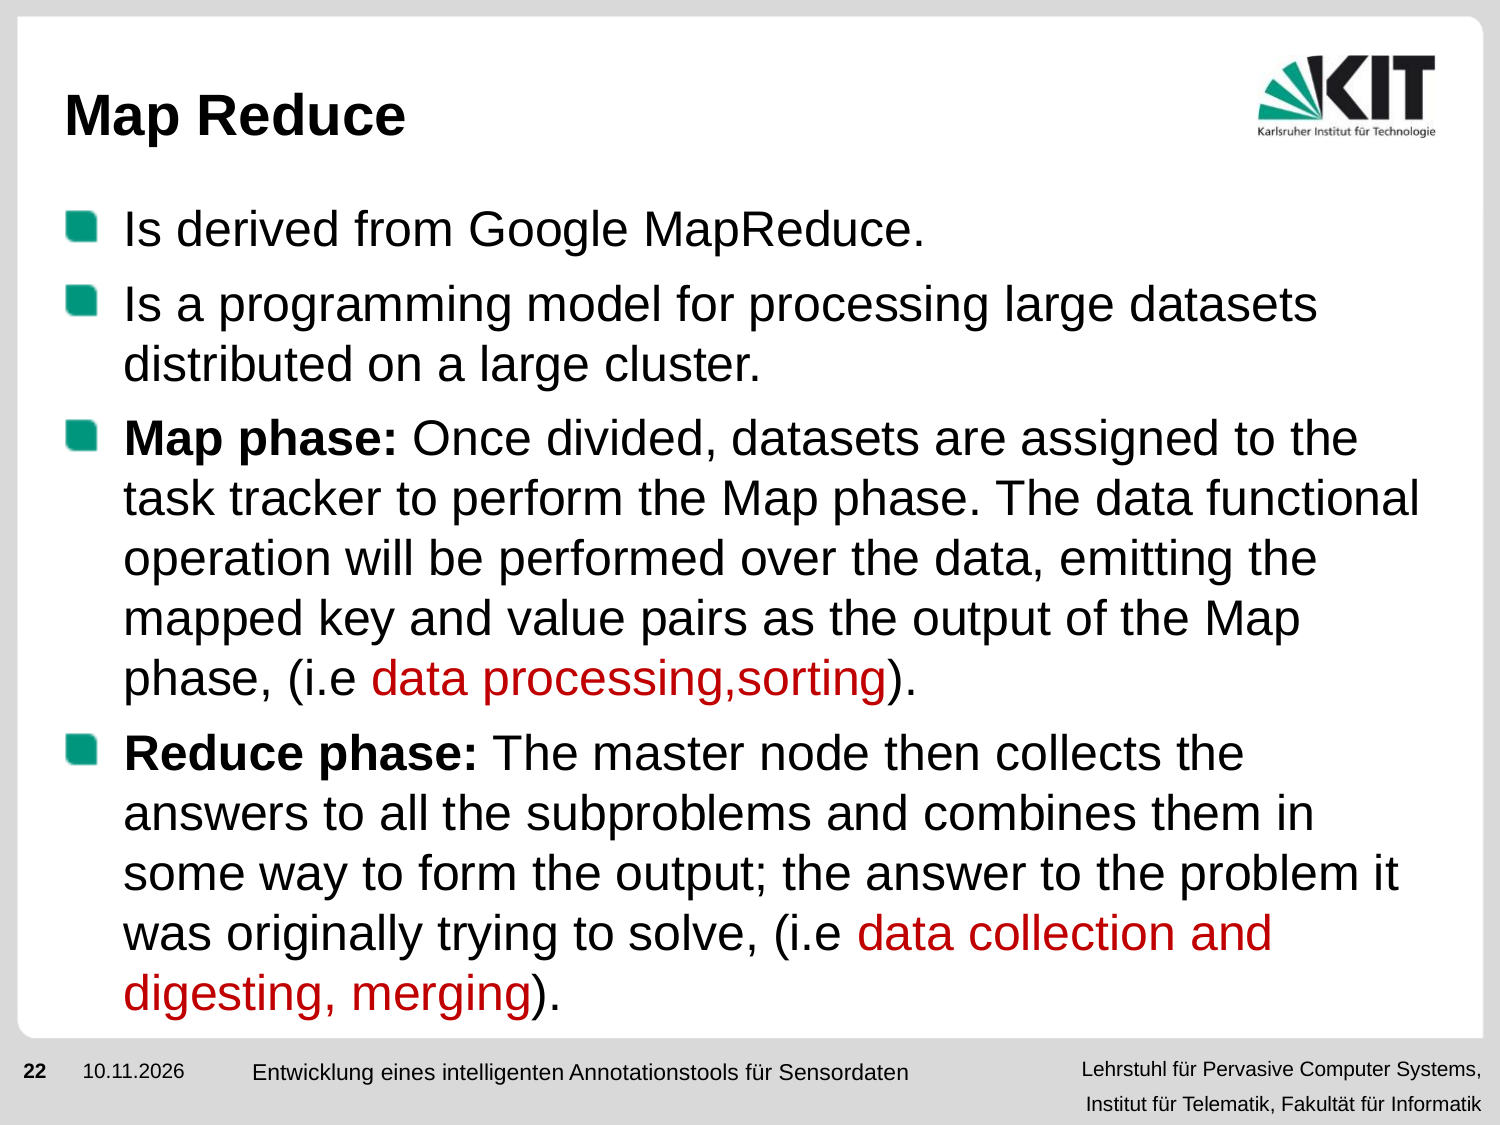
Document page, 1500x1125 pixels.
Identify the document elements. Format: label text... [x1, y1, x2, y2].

picture [0, 0, 1500, 1125]
footer Entwicklung eines intelligenten Annotationstools für Sensordaten [211, 1056, 957, 1117]
list Is derived from Google MapReduce. Is a programming model for processing large datasets distributed on a large cluster. Map phase: Once divided, datasets are assigned to the task tracker to perform the Map phase. The data functional operation will be performed over the data, emitting the mapped key and value pairs as the output of the Map phase, (i.e data processing,sorting). Reduce phase: The master node then collects the answers to all the subproblems and combines them in some way to form the output; the answer to the problem it was originally trying to solve, (i.e data collection and digesting, merging). [64, 196, 1436, 976]
title Map Reduce [63, 54, 1199, 148]
